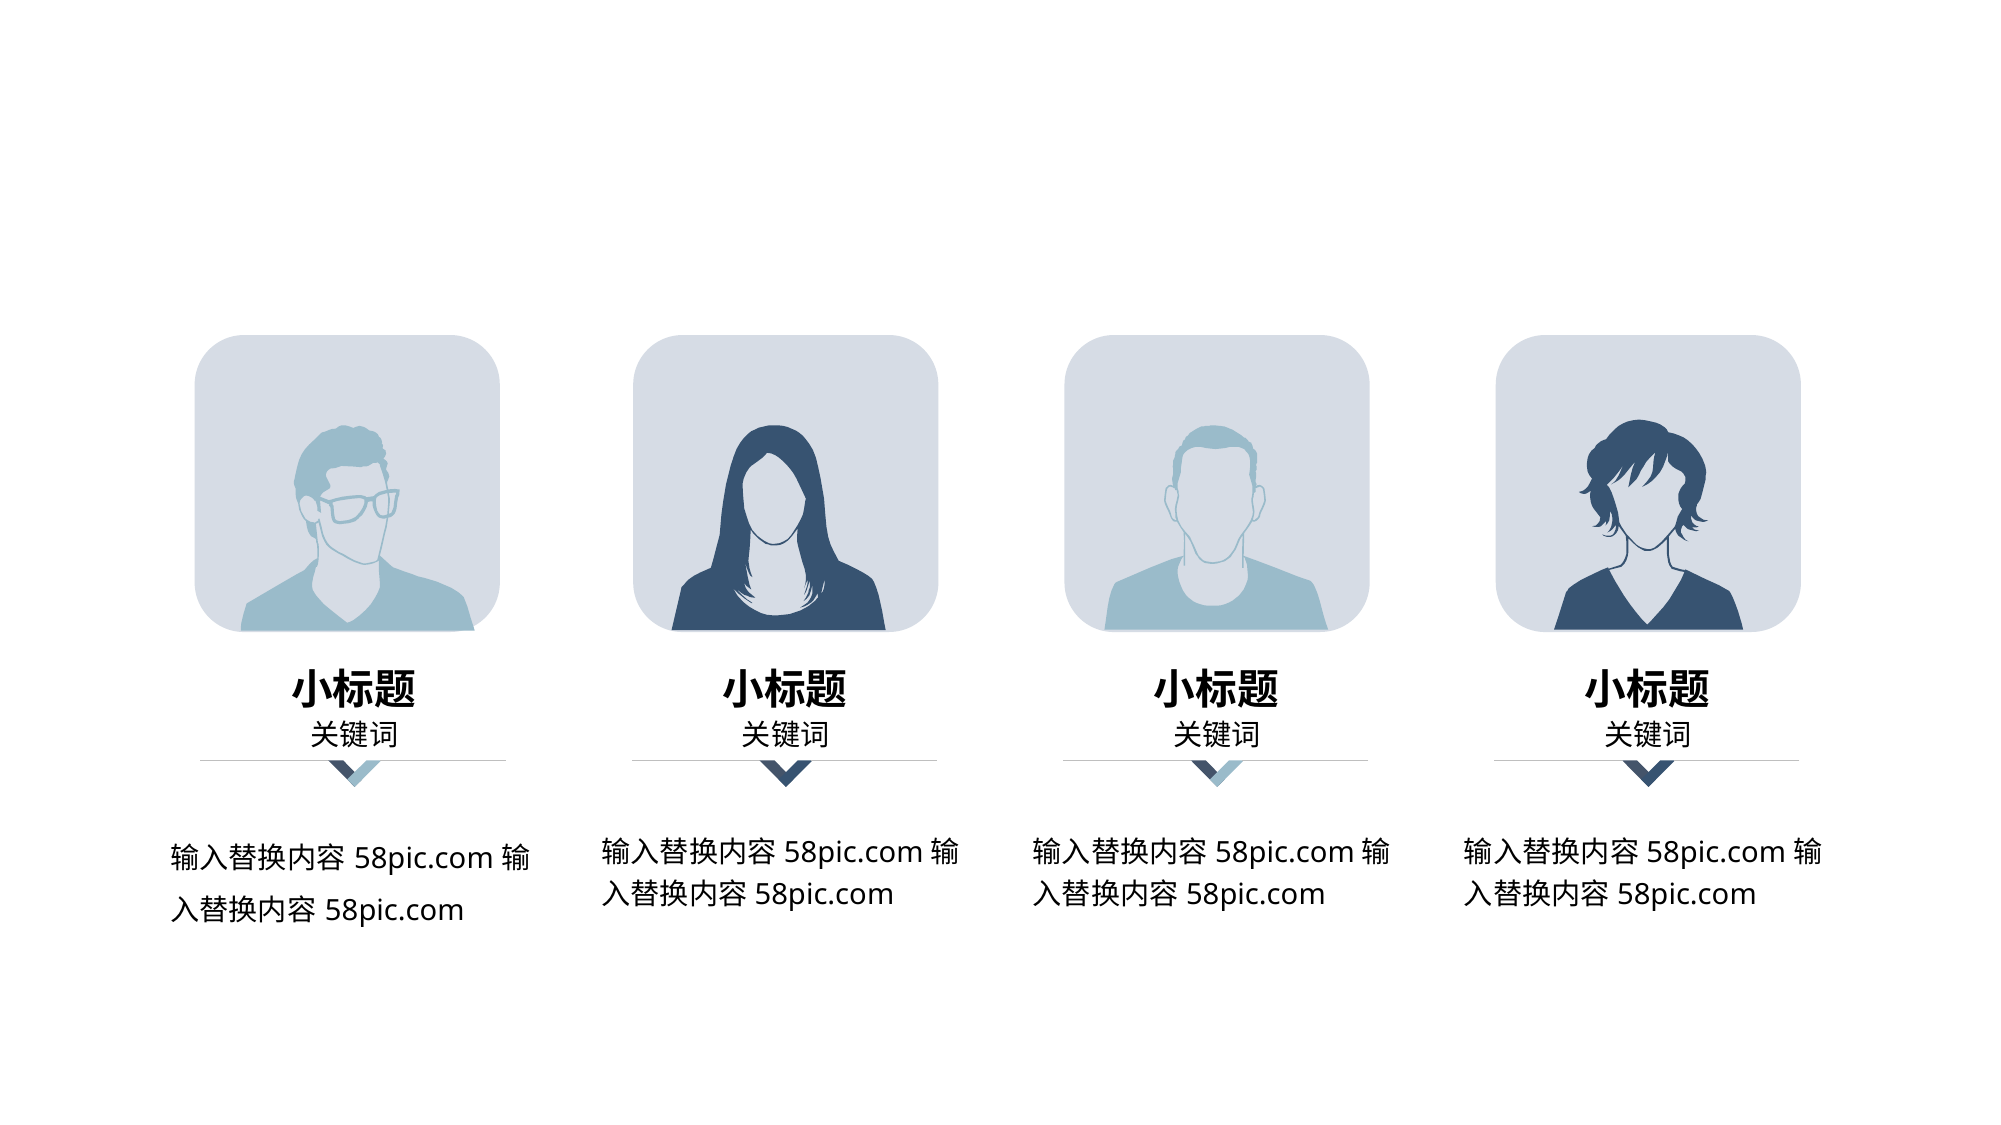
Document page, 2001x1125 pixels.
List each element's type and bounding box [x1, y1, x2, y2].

text_box [155, 334, 1845, 978]
